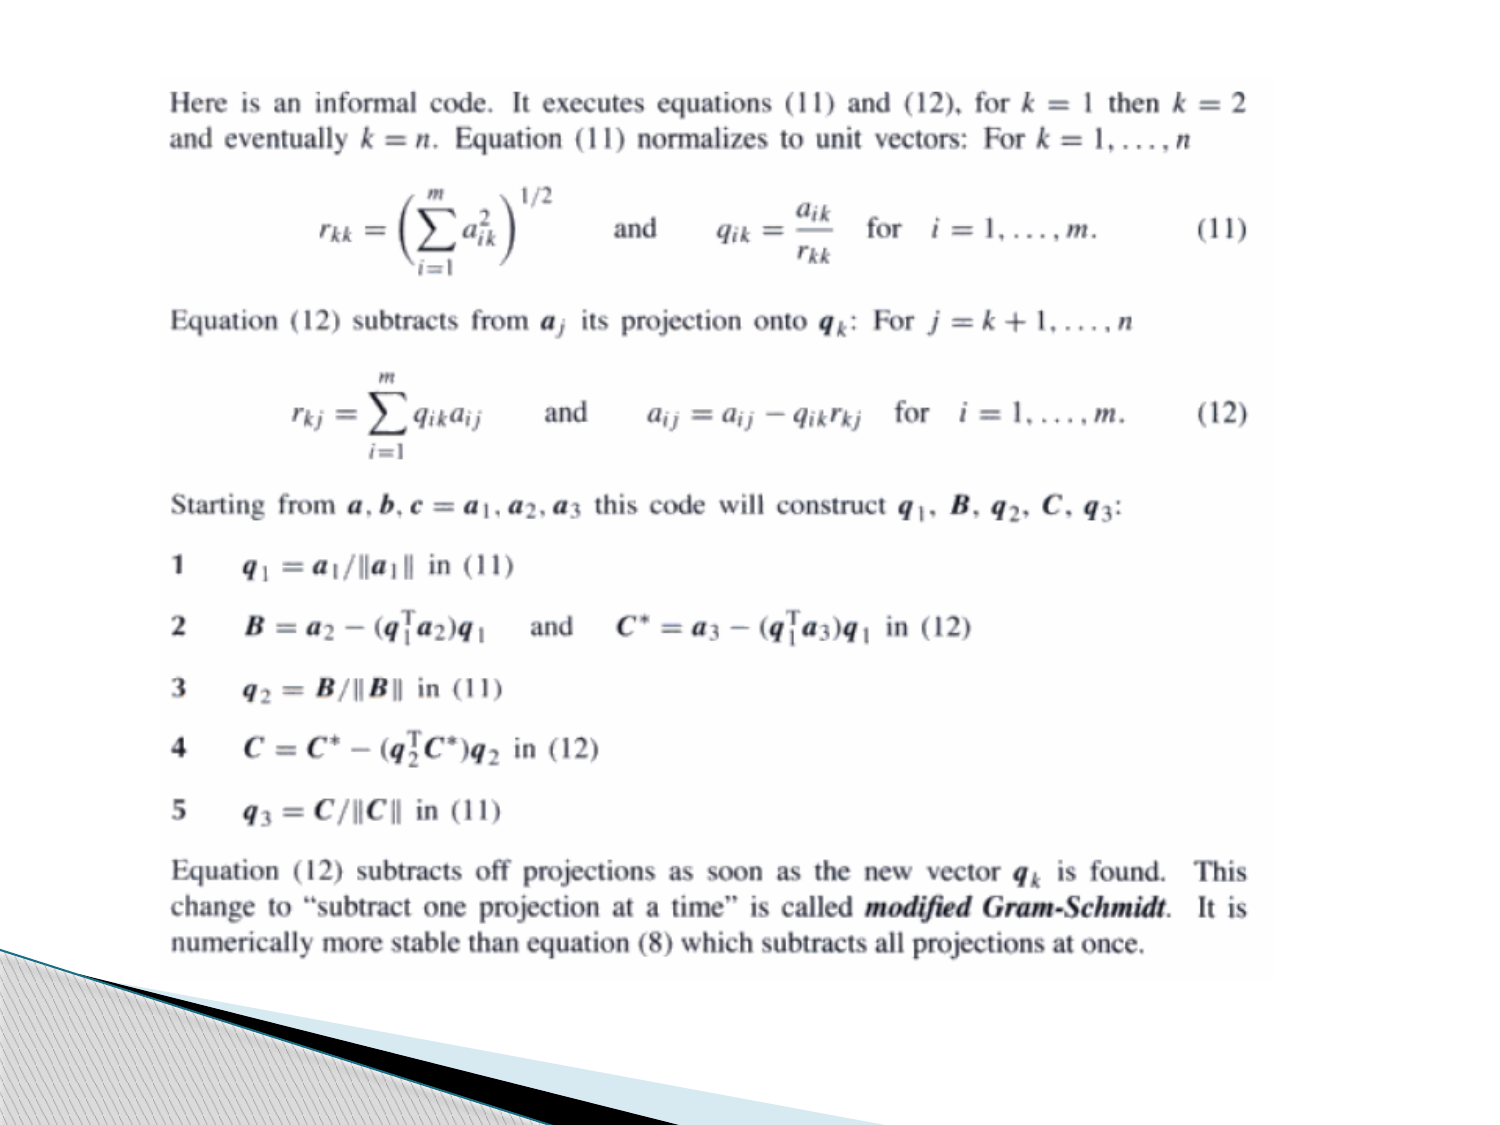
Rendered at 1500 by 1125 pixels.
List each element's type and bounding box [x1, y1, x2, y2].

picture [159, 77, 1274, 982]
